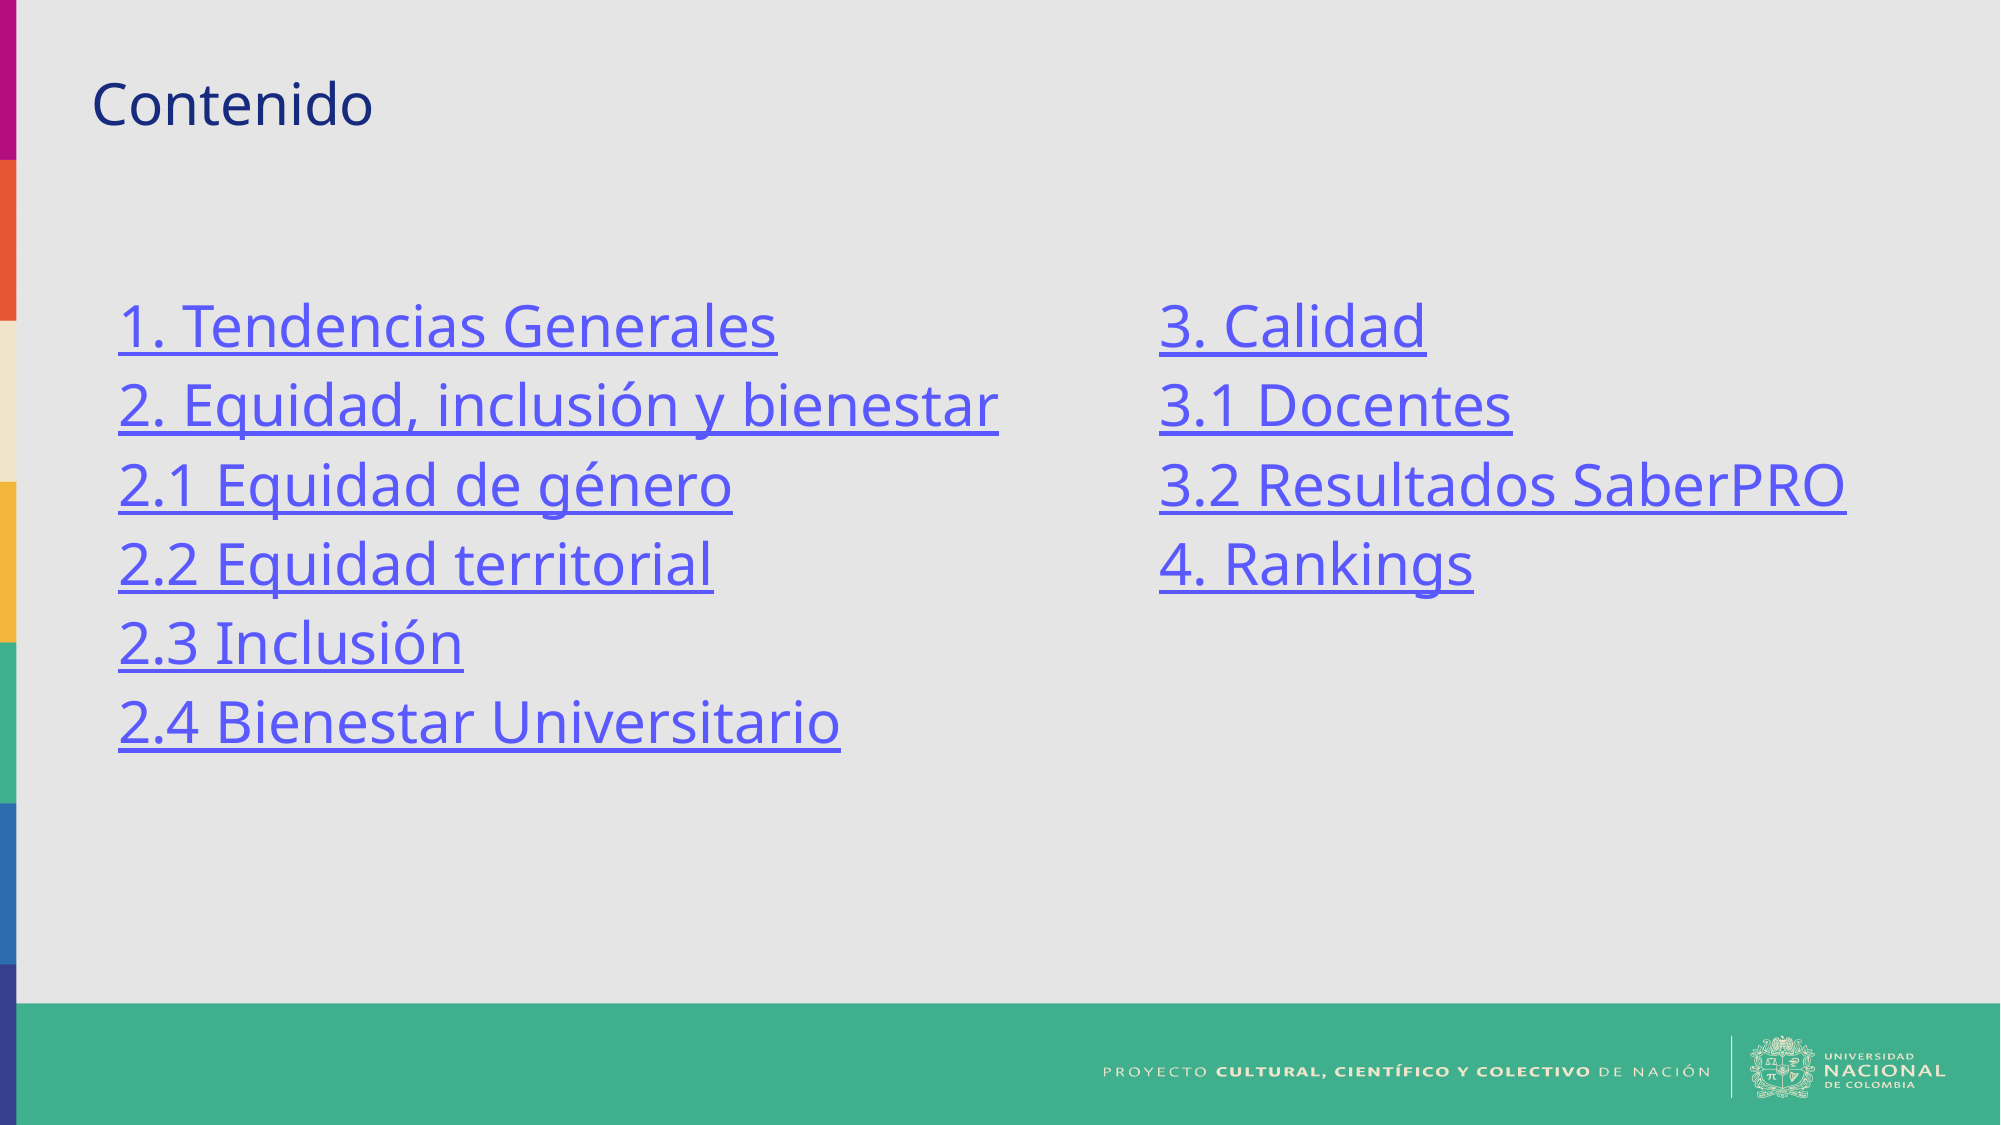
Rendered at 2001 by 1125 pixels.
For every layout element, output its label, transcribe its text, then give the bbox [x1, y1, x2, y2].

text_box 3. Calidad 3.1 Docentes 3.2 Resultados SaberPRO 4. Rankings [1144, 281, 1974, 614]
text_box 1. Tendencias Generales 2. Equidad, inclusión y bienestar 2.1 Equidad de género 2.2 Equidad territorial 2.3 Inclusión 2.4 Bienestar Universitario [103, 281, 1104, 772]
picture [0, 0, 2001, 1125]
text_box Contenido [76, 69, 1722, 135]
